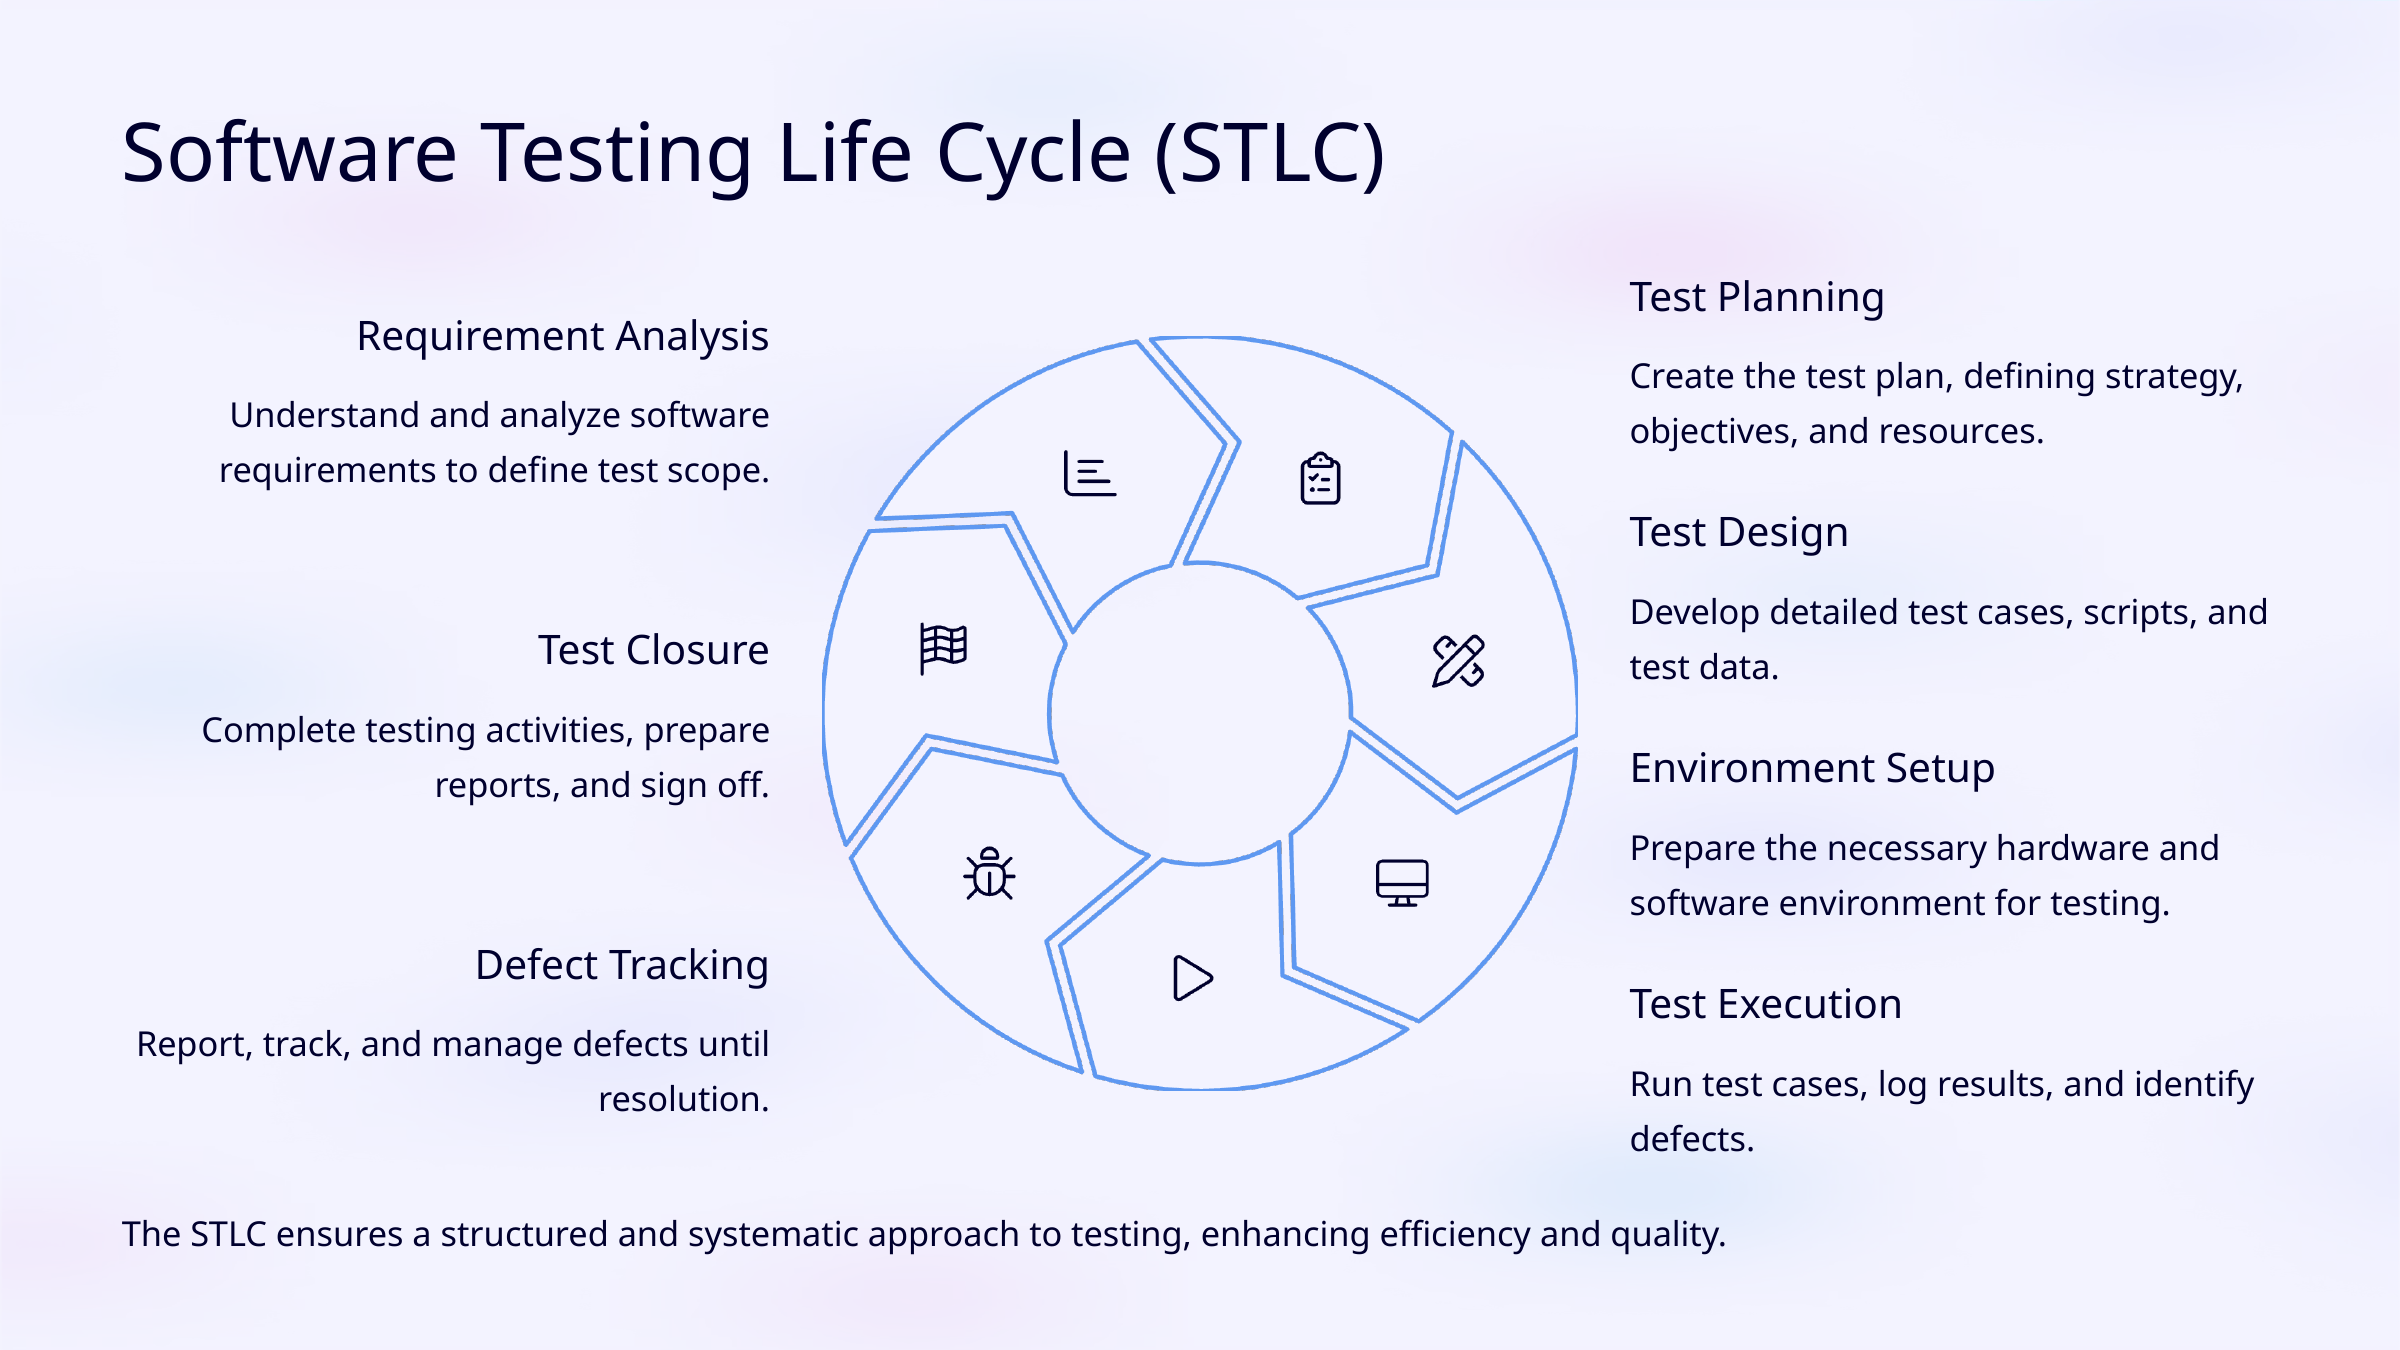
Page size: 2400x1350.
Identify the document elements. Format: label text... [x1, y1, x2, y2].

text_box Test Design [1629, 503, 2040, 555]
text_box Develop detailed test cases, scripts, and test data. [1629, 575, 2278, 688]
text_box Defect Tracking [360, 936, 771, 988]
text_box Create the test plan, defining strategy, objectives, and resources. [1629, 340, 2278, 452]
text_box The STLC ensures a structured and systematic approach to testing, enhancing efficiency and quality. [121, 1198, 2278, 1254]
text_box Prepare the necessary hardware and software environment for testing. [1629, 811, 2278, 924]
text_box Understand and analyze software requirements to define test scope. [121, 379, 771, 491]
text_box Test Execution [1629, 975, 2040, 1027]
text_box Report, track, and manage defects until resolution. [121, 1008, 771, 1120]
text_box Run test cases, log results, and identify defects. [1629, 1047, 2278, 1160]
text_box Environment Setup [1629, 739, 2040, 791]
text_box Complete testing activities, prepare reports, and sign off. [121, 693, 771, 806]
text_box Requirement Analysis [360, 307, 771, 359]
text_box Software Testing Life Cycle (STLC) [121, 95, 1414, 199]
picture [822, 336, 1578, 1091]
text_box Test Planning [1629, 268, 2040, 320]
text_box Test Closure [360, 621, 771, 673]
